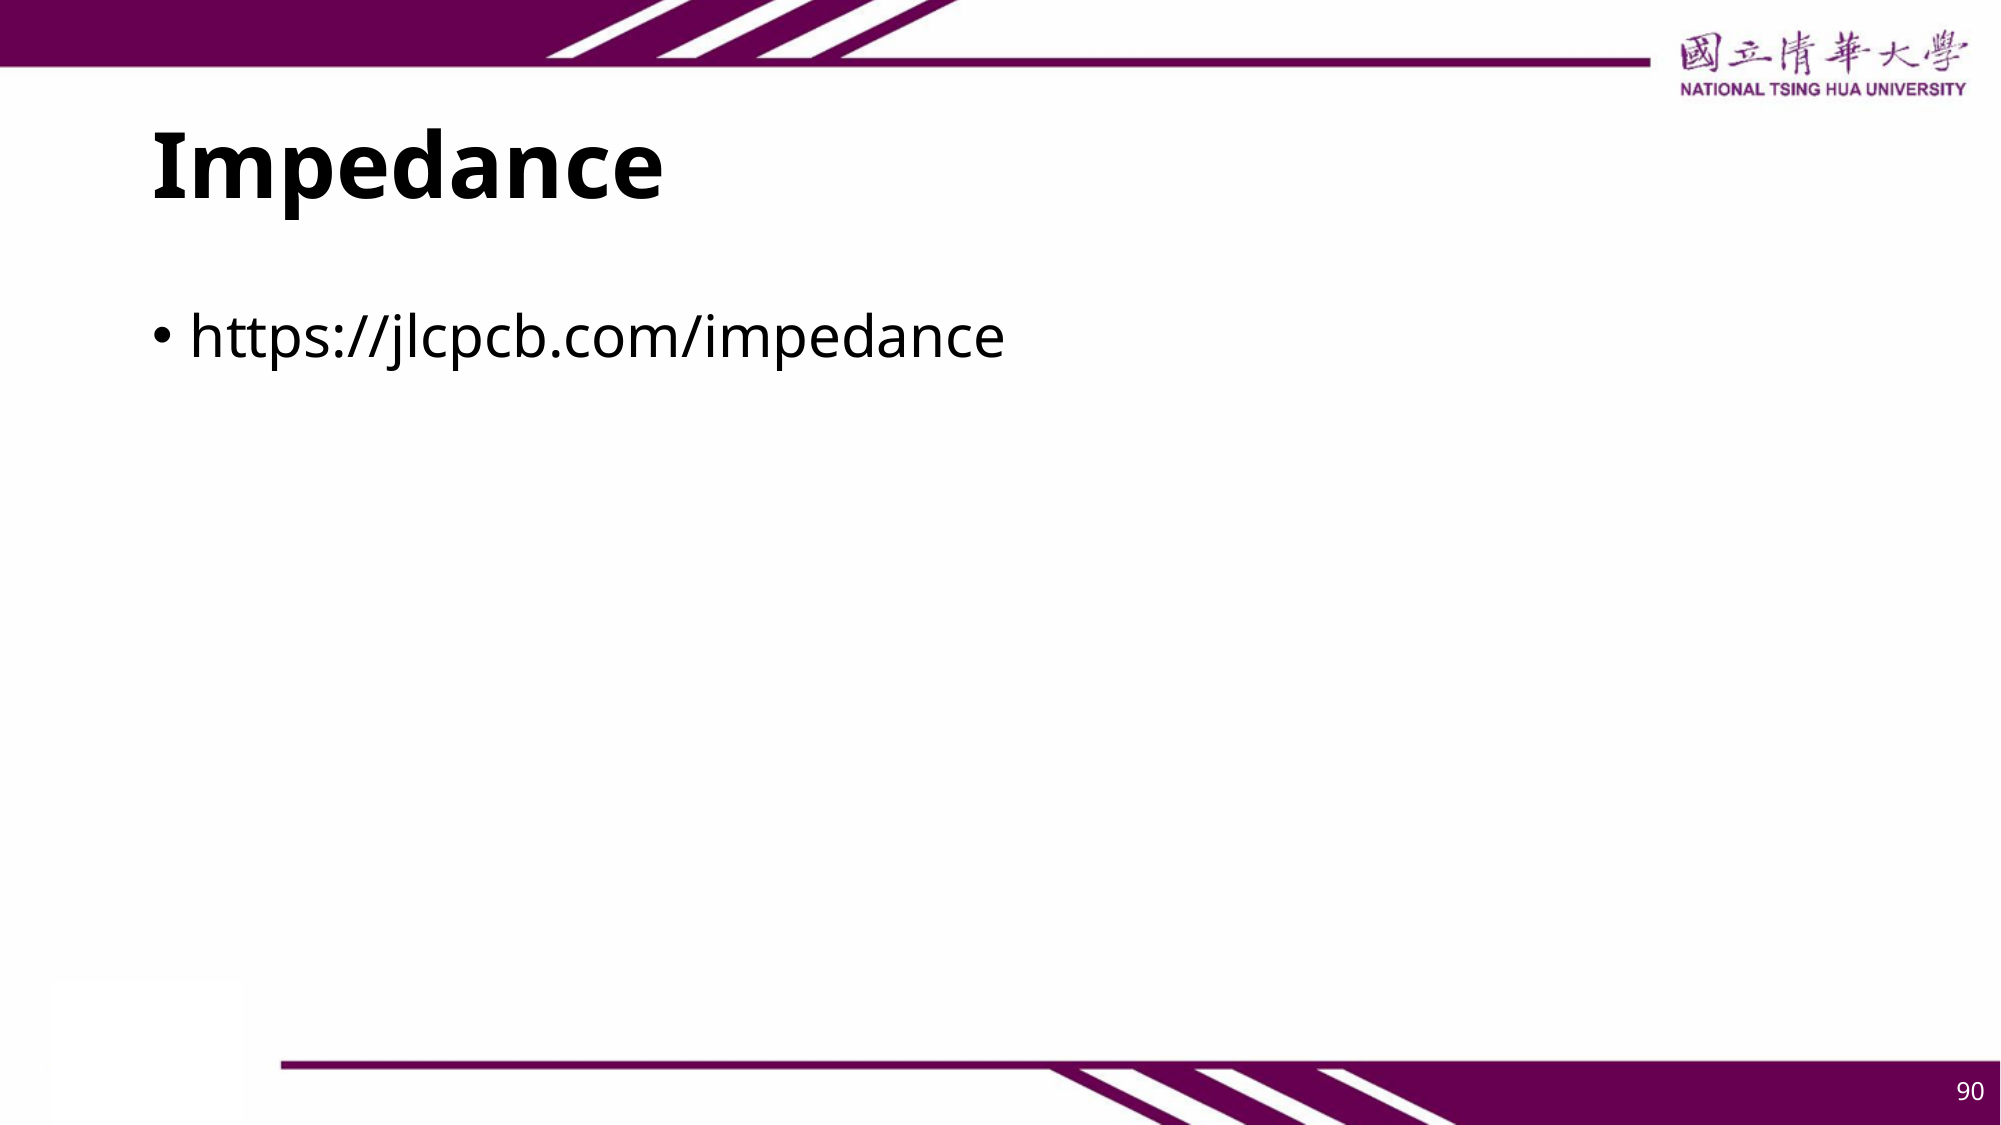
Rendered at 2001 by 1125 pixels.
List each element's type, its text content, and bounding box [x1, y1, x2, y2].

list https://jlcpcb.com/impedance [137, 299, 1863, 1014]
slide_number 90 [1550, 1062, 2000, 1122]
picture [0, 0, 2001, 1125]
title Impedance [137, 59, 1863, 278]
